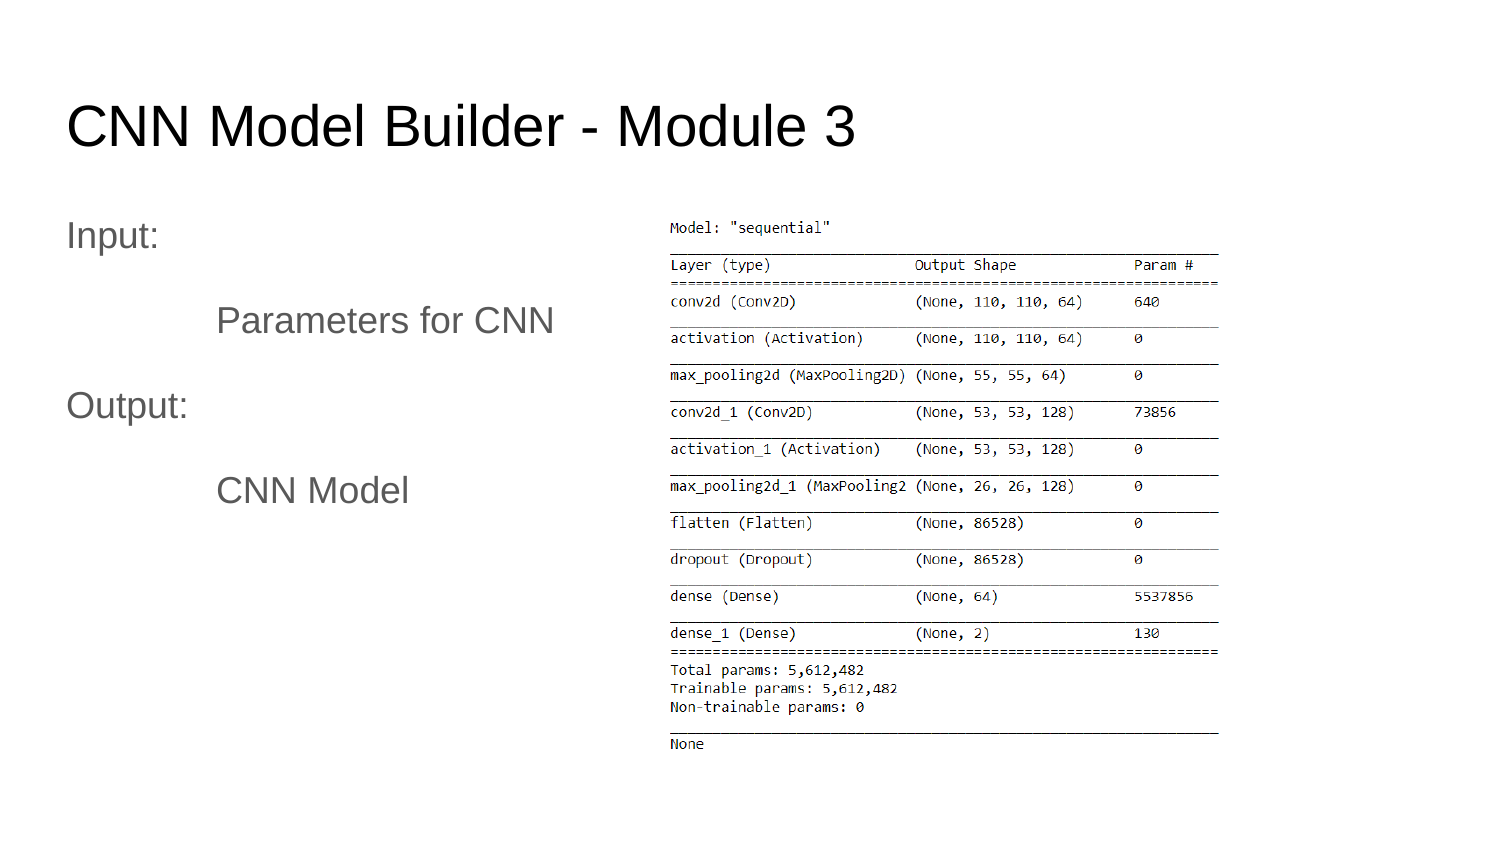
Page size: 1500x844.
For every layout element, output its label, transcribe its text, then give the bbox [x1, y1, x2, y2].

list Input: Parameters for CNN Output: CNN Model [51, 189, 1449, 750]
title CNN Model Builder - Module 3 [51, 72, 1449, 167]
picture [661, 213, 1350, 750]
